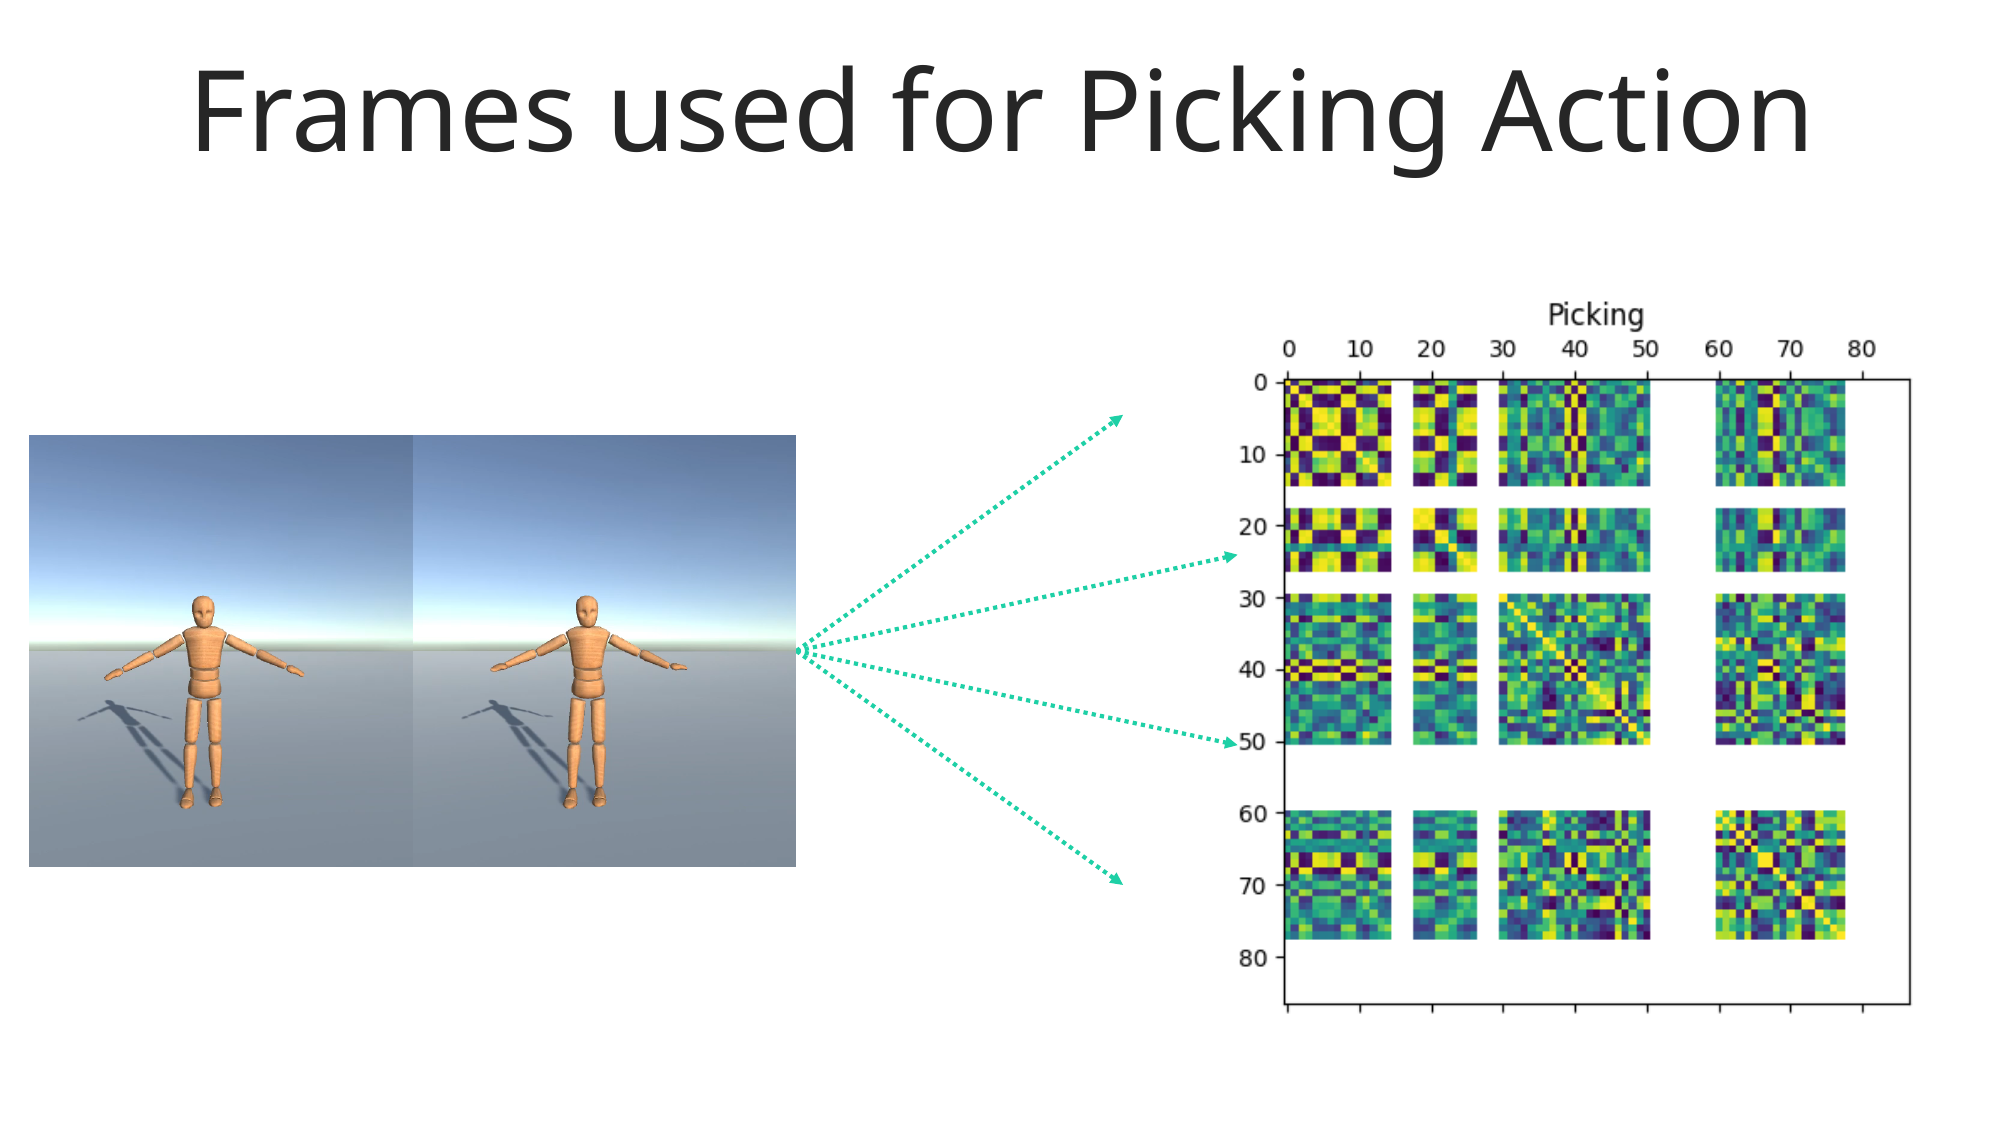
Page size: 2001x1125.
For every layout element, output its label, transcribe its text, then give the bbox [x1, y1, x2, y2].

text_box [28, 434, 797, 867]
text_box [796, 650, 1124, 885]
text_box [796, 414, 1124, 554]
picture [1237, 294, 1951, 1026]
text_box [1124, 650, 1237, 746]
list Frames used for Picking Action [53, 55, 1952, 175]
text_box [797, 554, 1237, 650]
